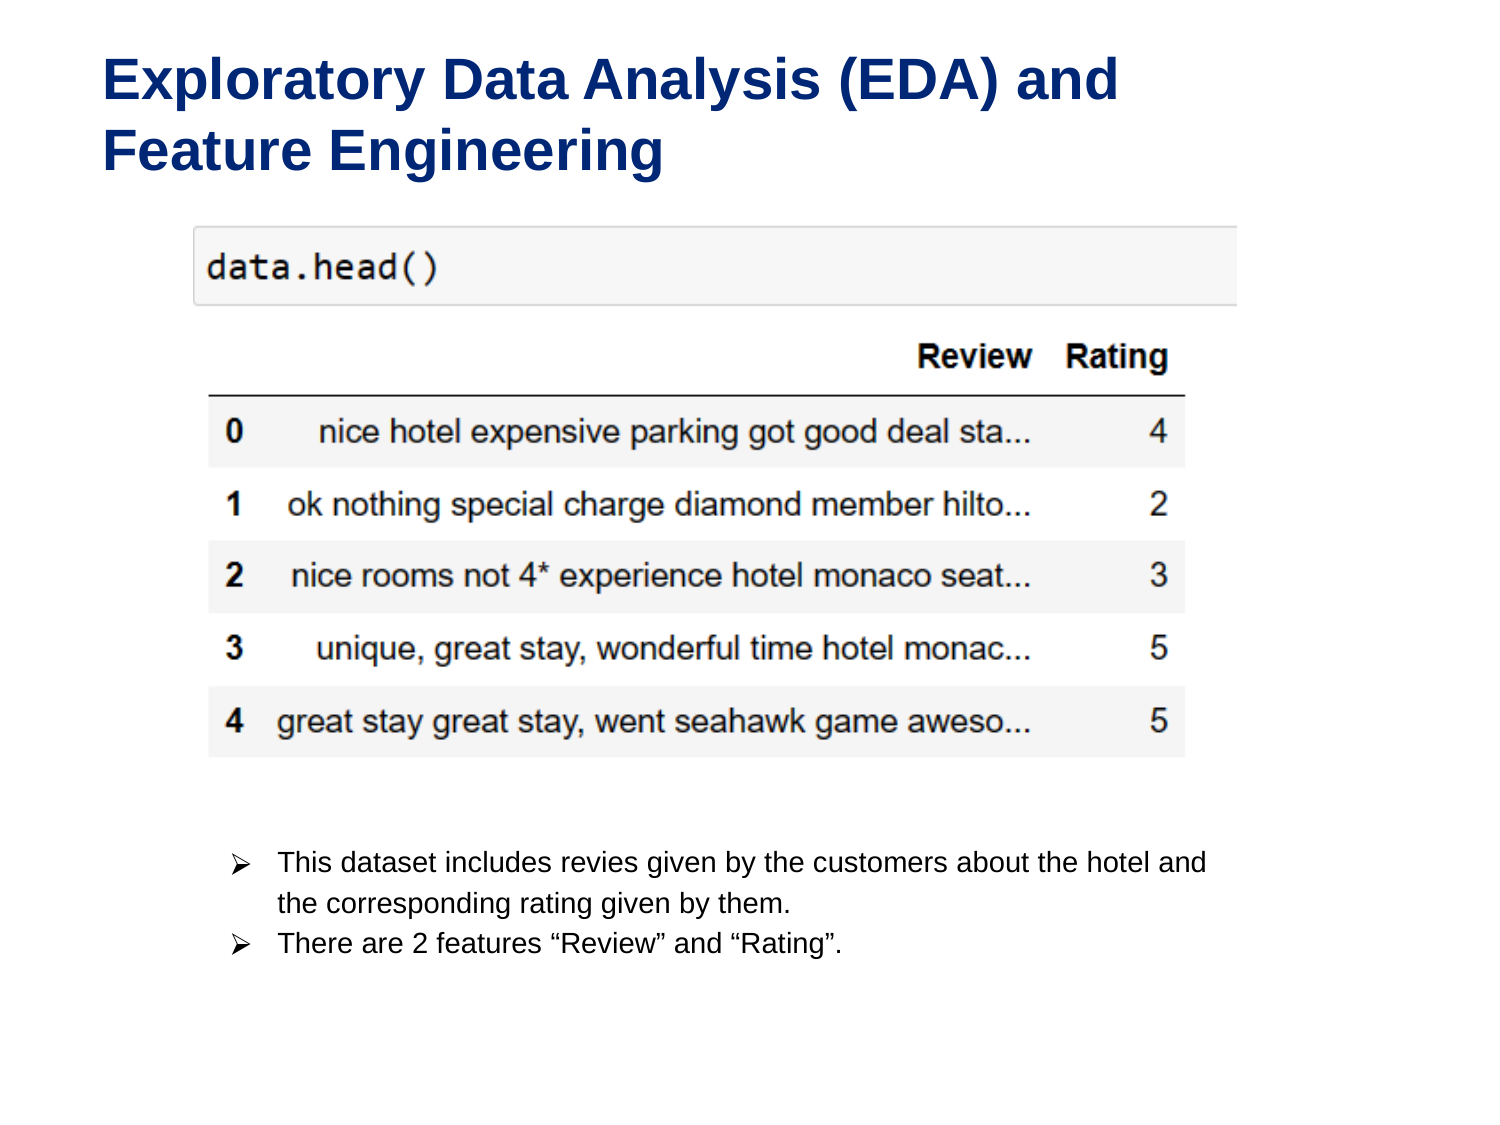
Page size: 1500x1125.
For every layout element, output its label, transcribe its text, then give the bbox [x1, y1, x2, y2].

text_box This dataset includes revies given by the customers about the hotel and the corresponding rating given by them. There are 2 features “Review” and “Rating”. [215, 831, 1259, 1007]
text_box Exploratory Data Analysis (EDA) and Feature Engineering [87, 34, 1143, 190]
picture [192, 221, 1237, 764]
